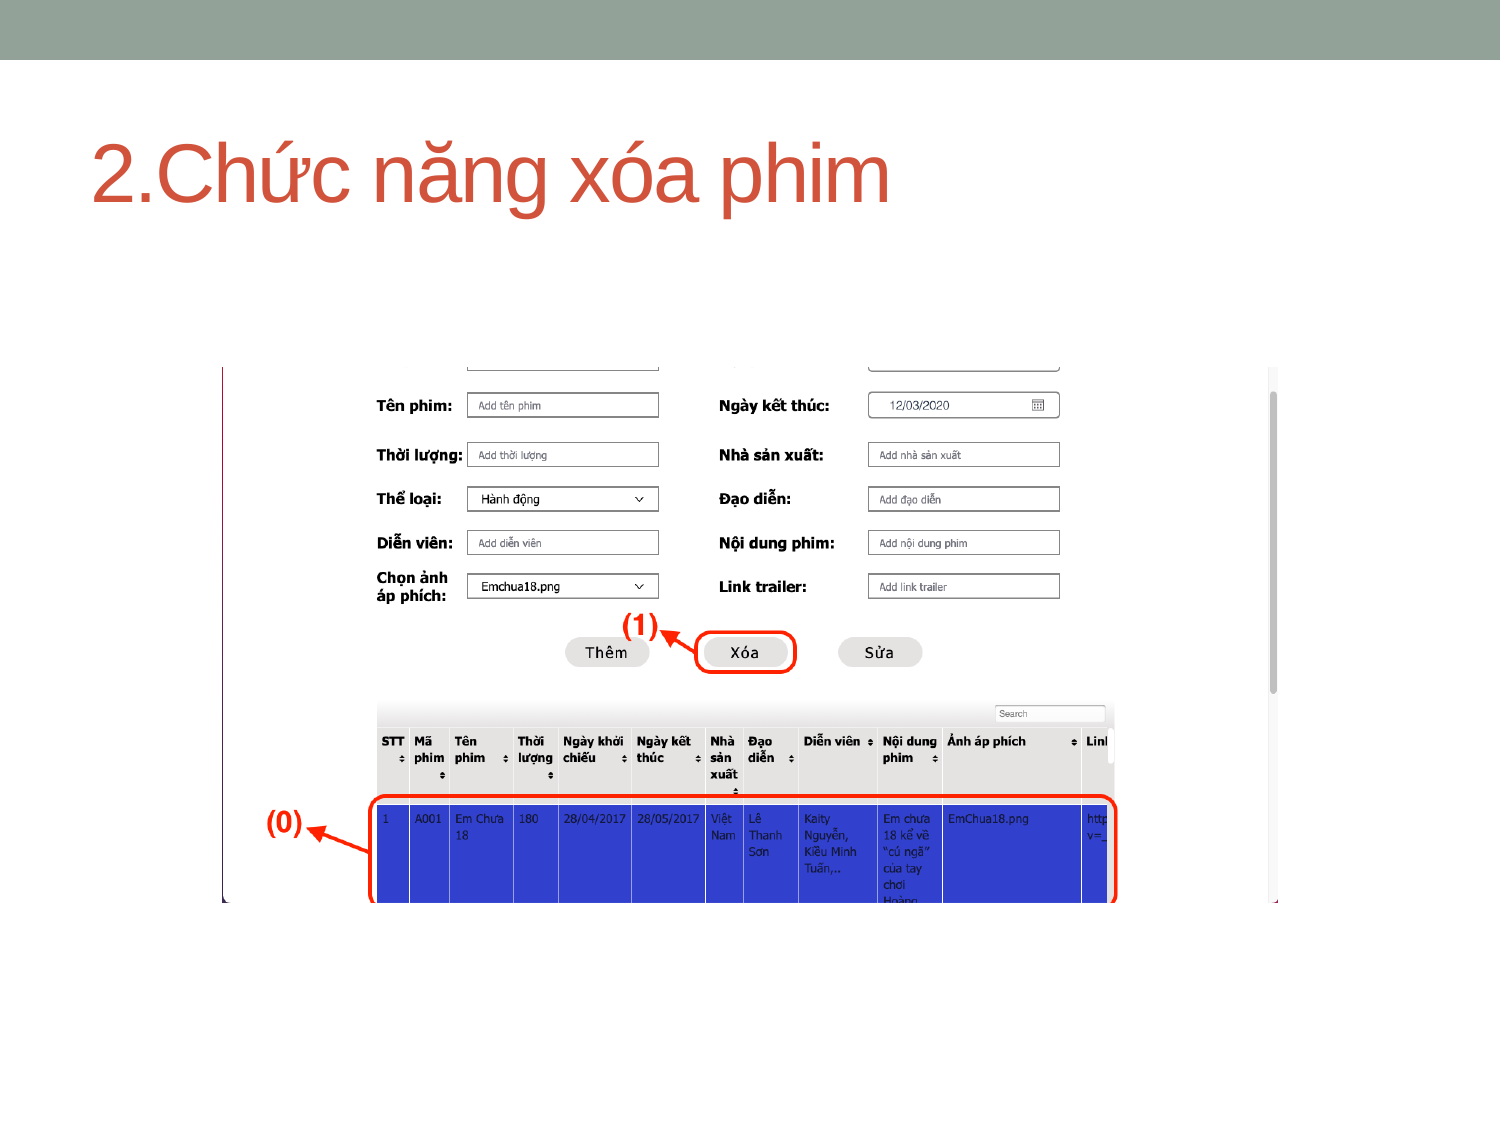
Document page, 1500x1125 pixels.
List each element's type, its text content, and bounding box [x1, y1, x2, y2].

title 2.Chức năng xóa phim [75, 87, 1425, 250]
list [222, 366, 1278, 903]
